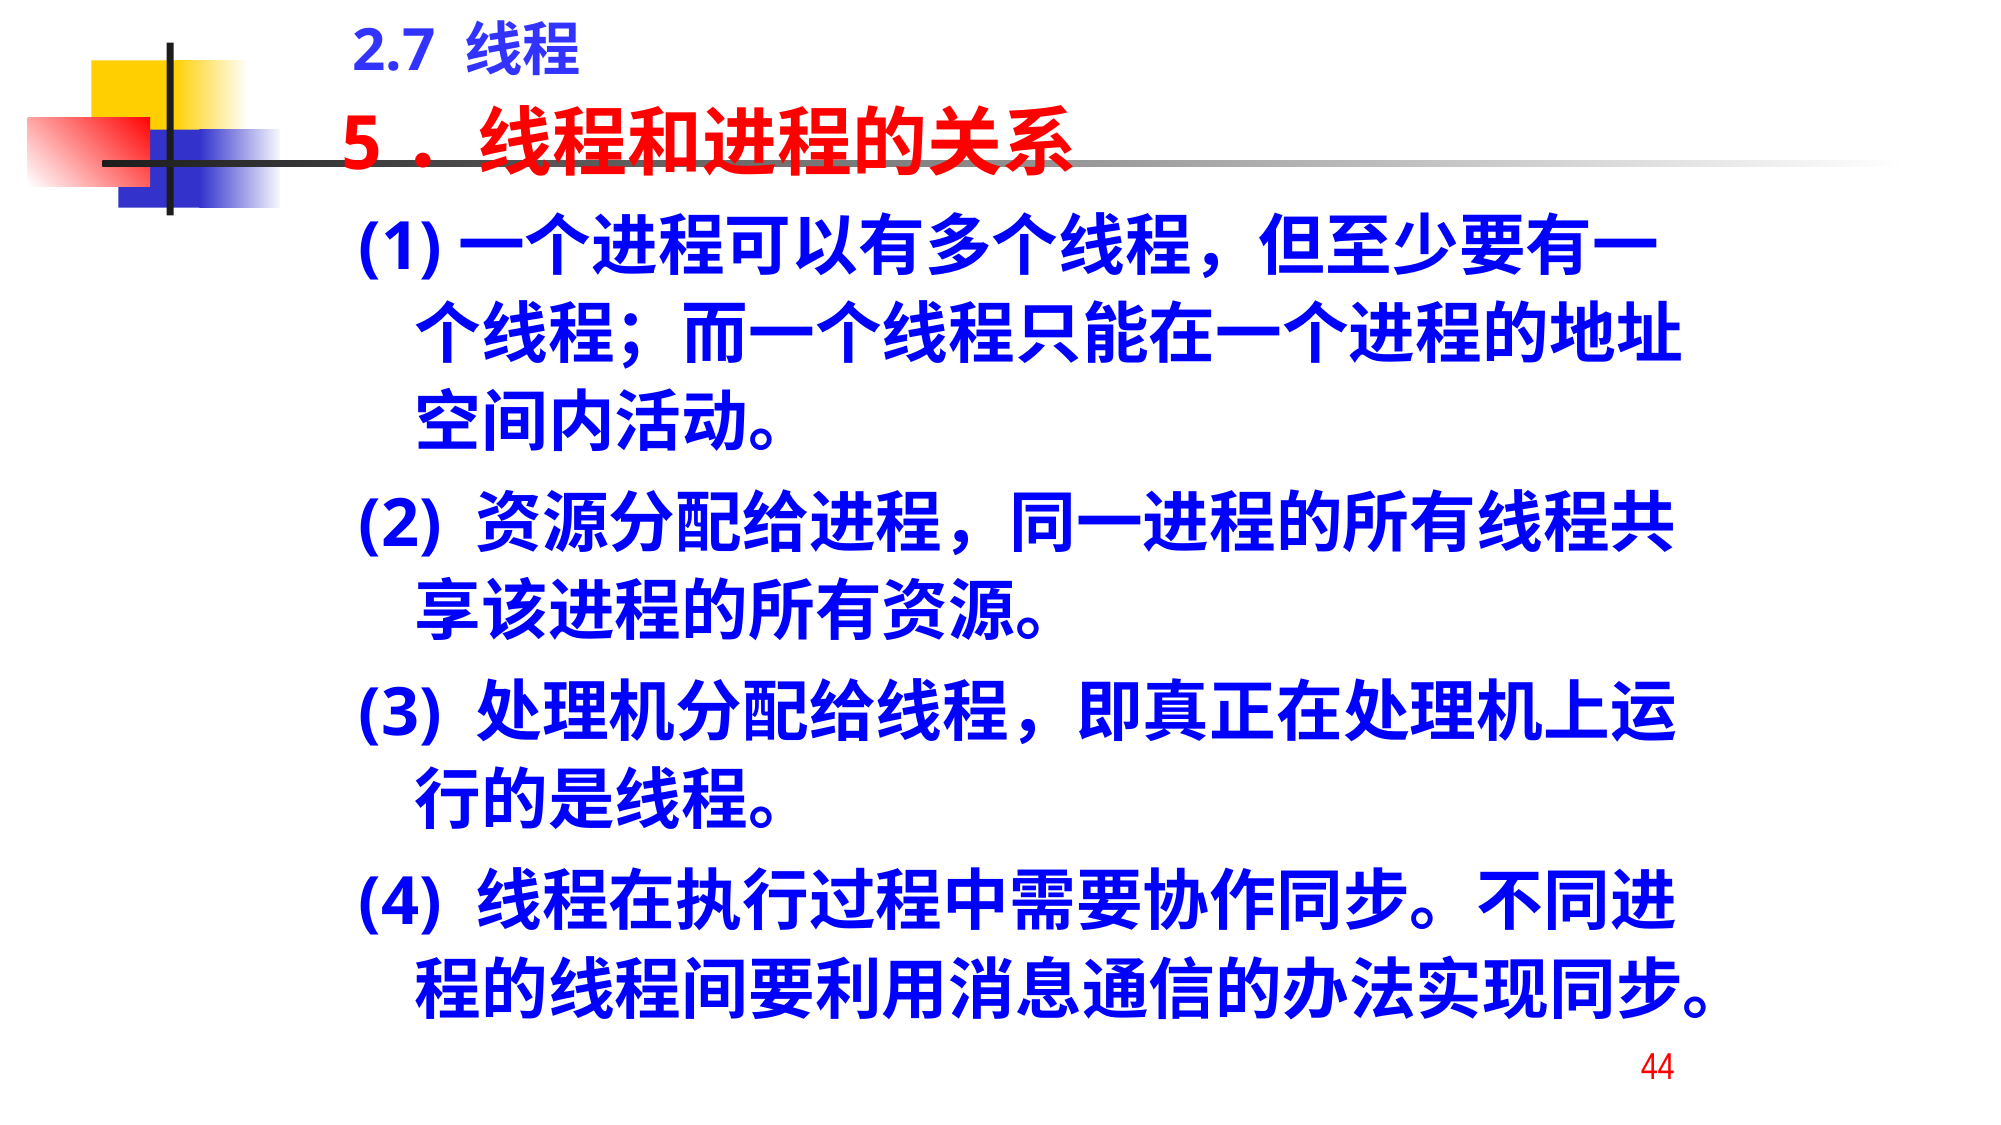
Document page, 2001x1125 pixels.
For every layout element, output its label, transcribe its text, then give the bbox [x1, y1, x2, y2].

text_box 2.7 线程 [337, 4, 1189, 90]
text_box (1)一个进程可以有多个线程，但至少要有一个线程；而一个线程只能在一个进程的地址空间内活动。 (2) 资源分配给进程，同一进程的所有线程共享该进程的所有资源。 (3) 处理机分配给线程，即真正在处理机上运行的是线程。 (4) 线程在执行过程中需要协作同步。不同进程的线程间要利用消息通信的办法实现同步。 [343, 187, 1725, 1113]
text_box 5．线程和进程的关系 [324, 87, 1200, 193]
text_box 44 [1626, 1034, 1721, 1094]
